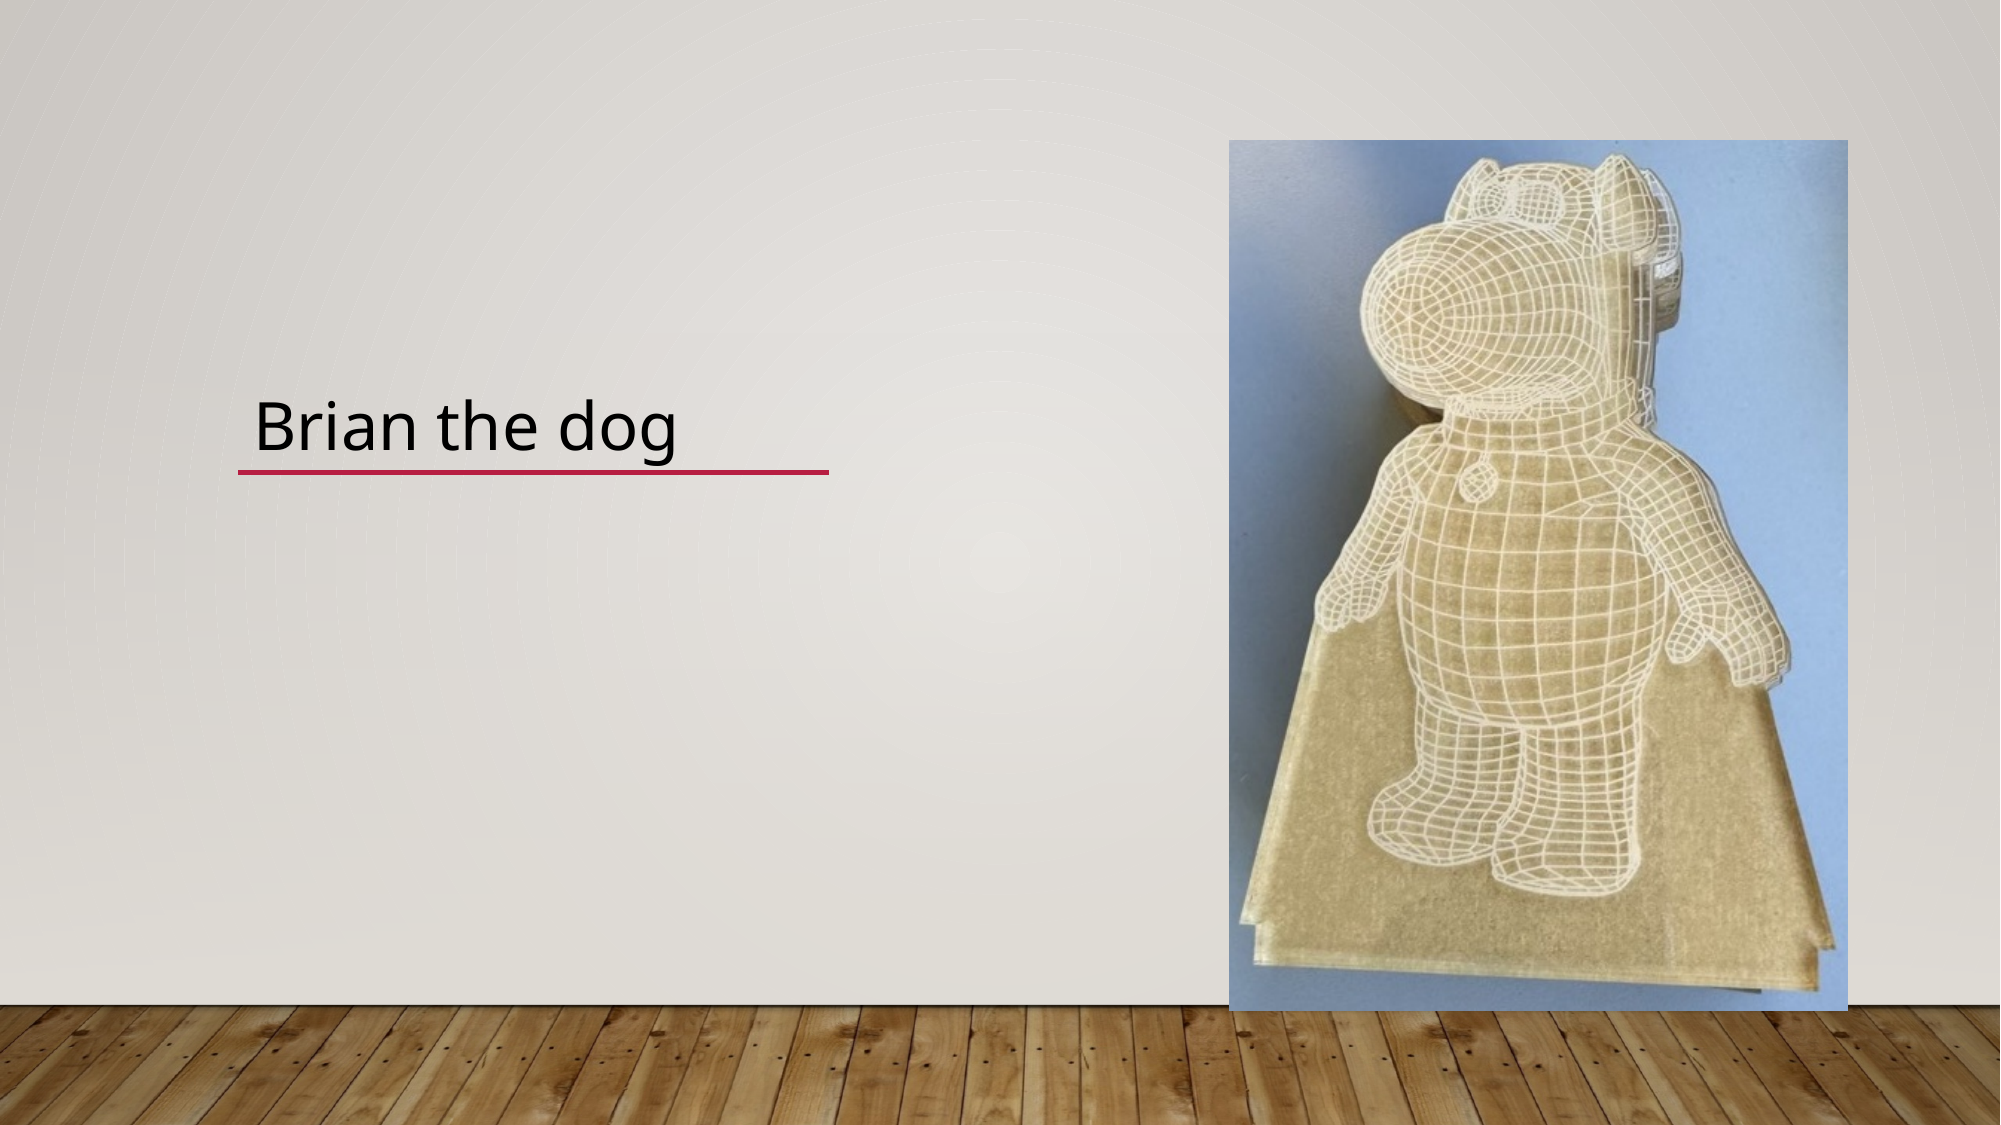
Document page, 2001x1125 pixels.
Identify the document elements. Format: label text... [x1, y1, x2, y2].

picture [0, 1005, 2000, 1125]
title Brian the dog [238, 131, 829, 473]
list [1229, 139, 1849, 1012]
